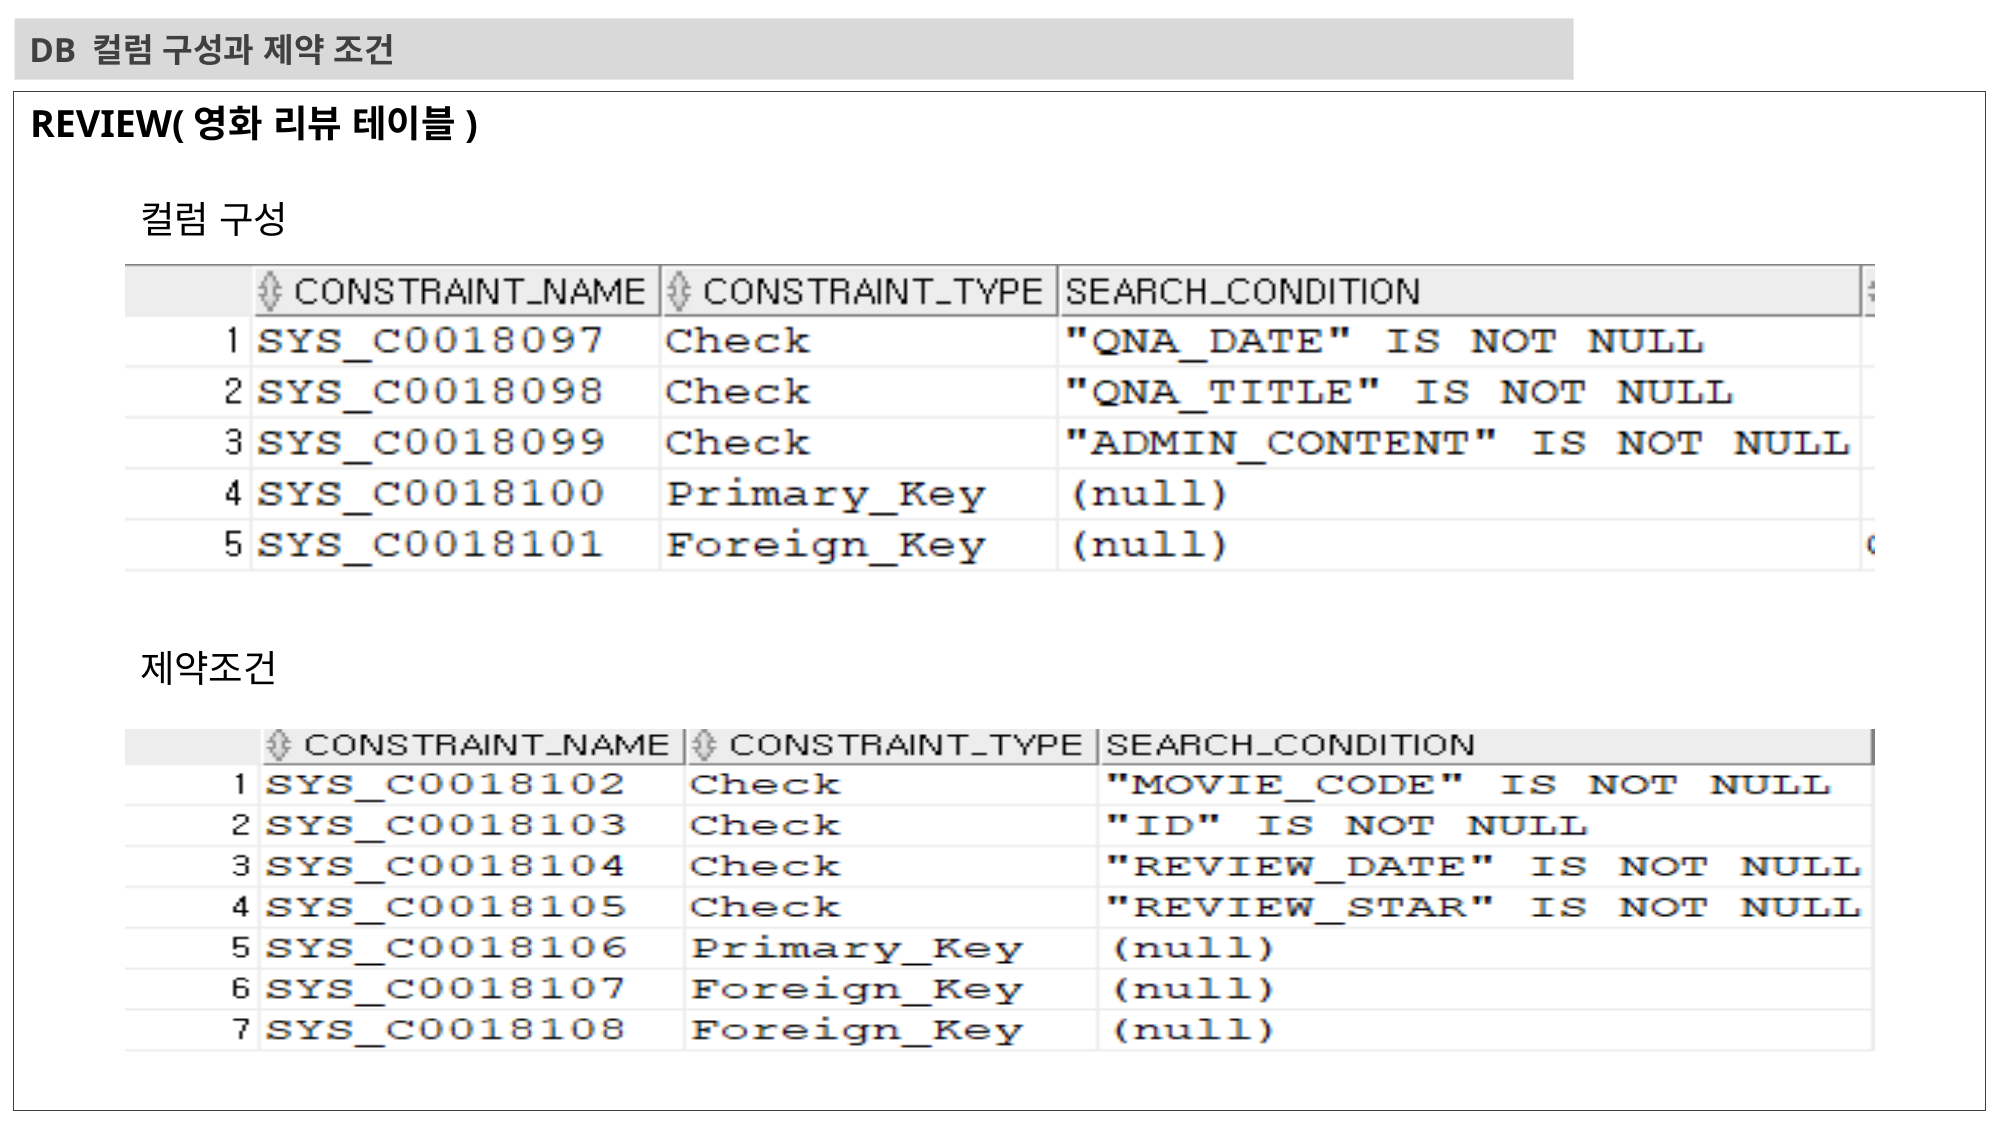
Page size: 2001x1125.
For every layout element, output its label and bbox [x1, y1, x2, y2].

text_box [12, 90, 1987, 1111]
text_box [14, 17, 1575, 81]
